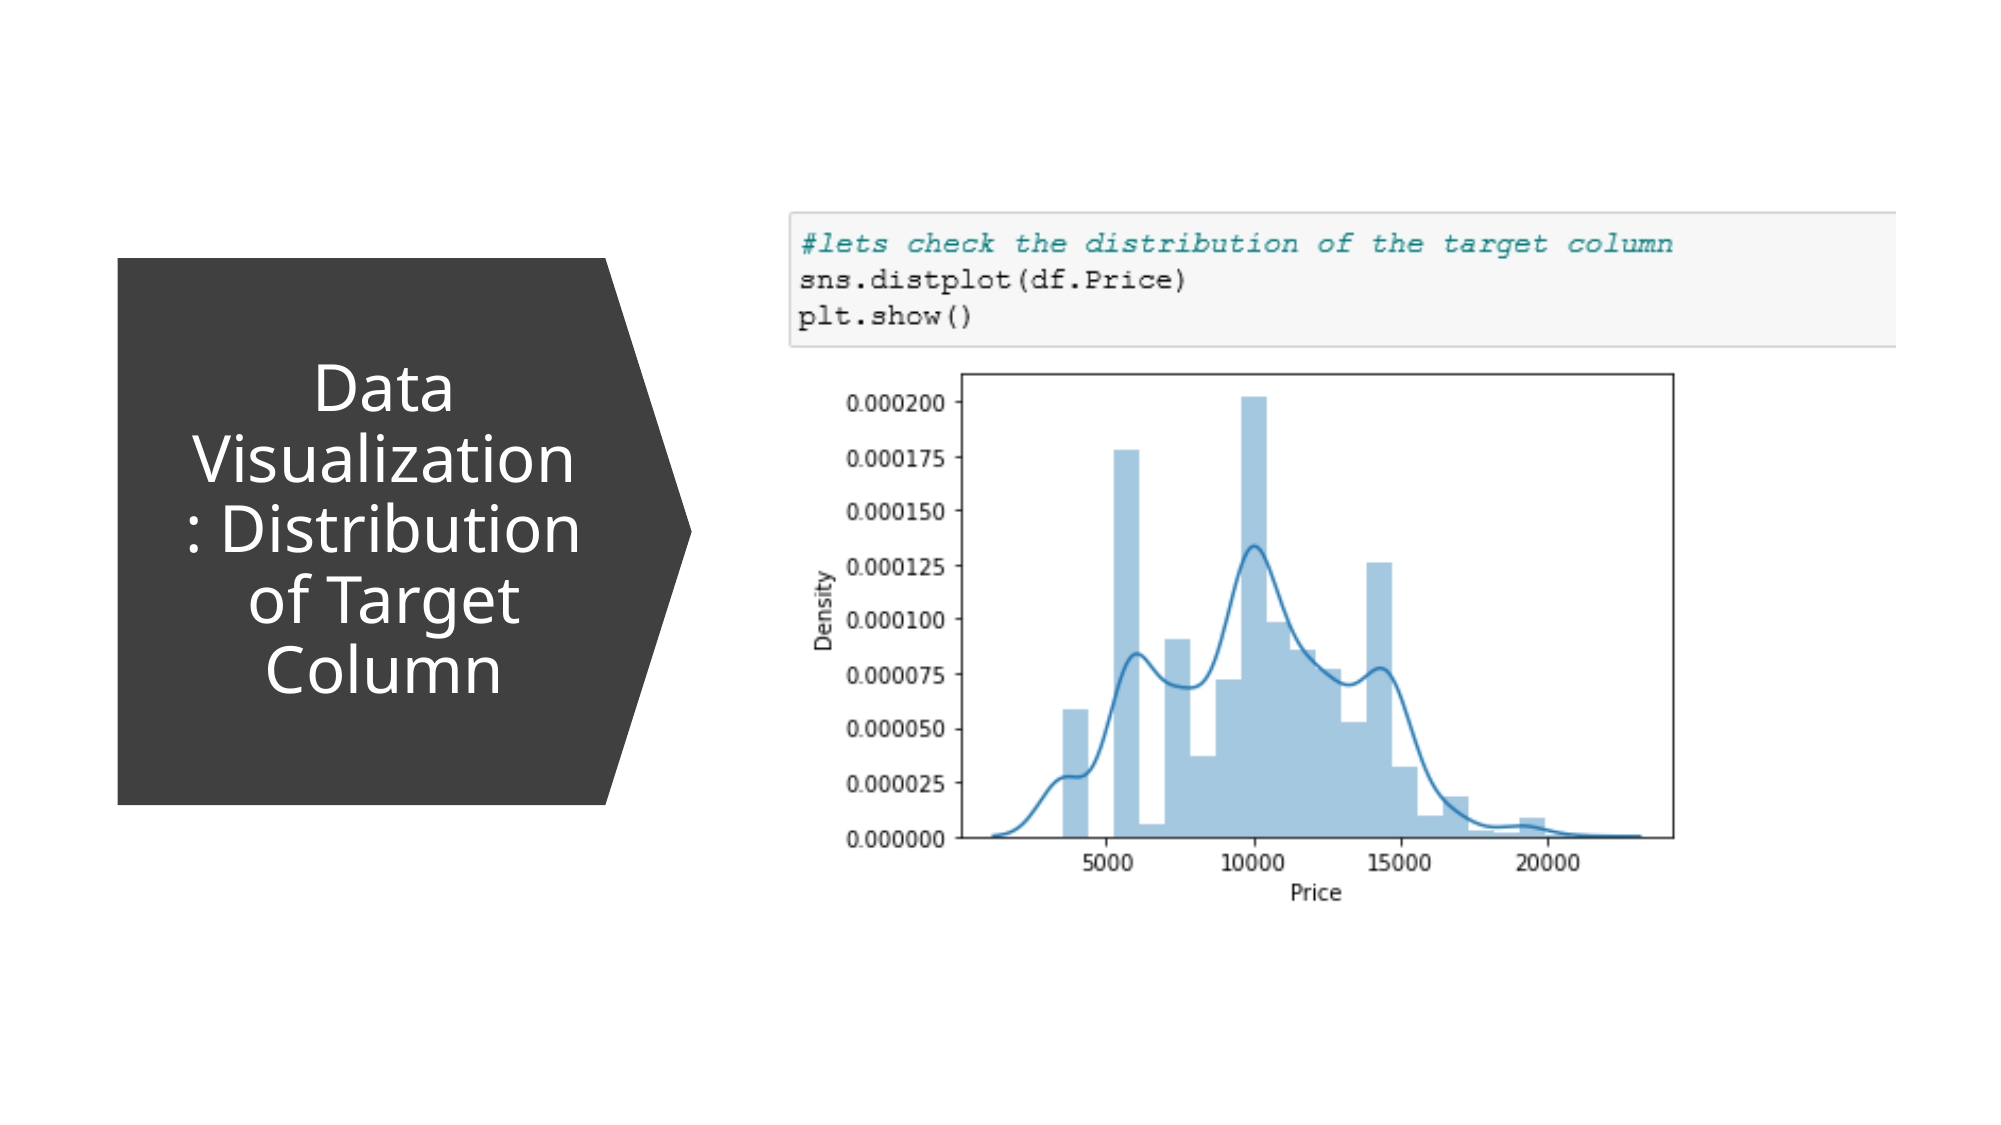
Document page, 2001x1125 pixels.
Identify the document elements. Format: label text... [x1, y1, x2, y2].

text_box [116, 257, 693, 807]
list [783, 210, 1896, 915]
title Data Visualization : Distribution of Target Column [168, 322, 601, 741]
